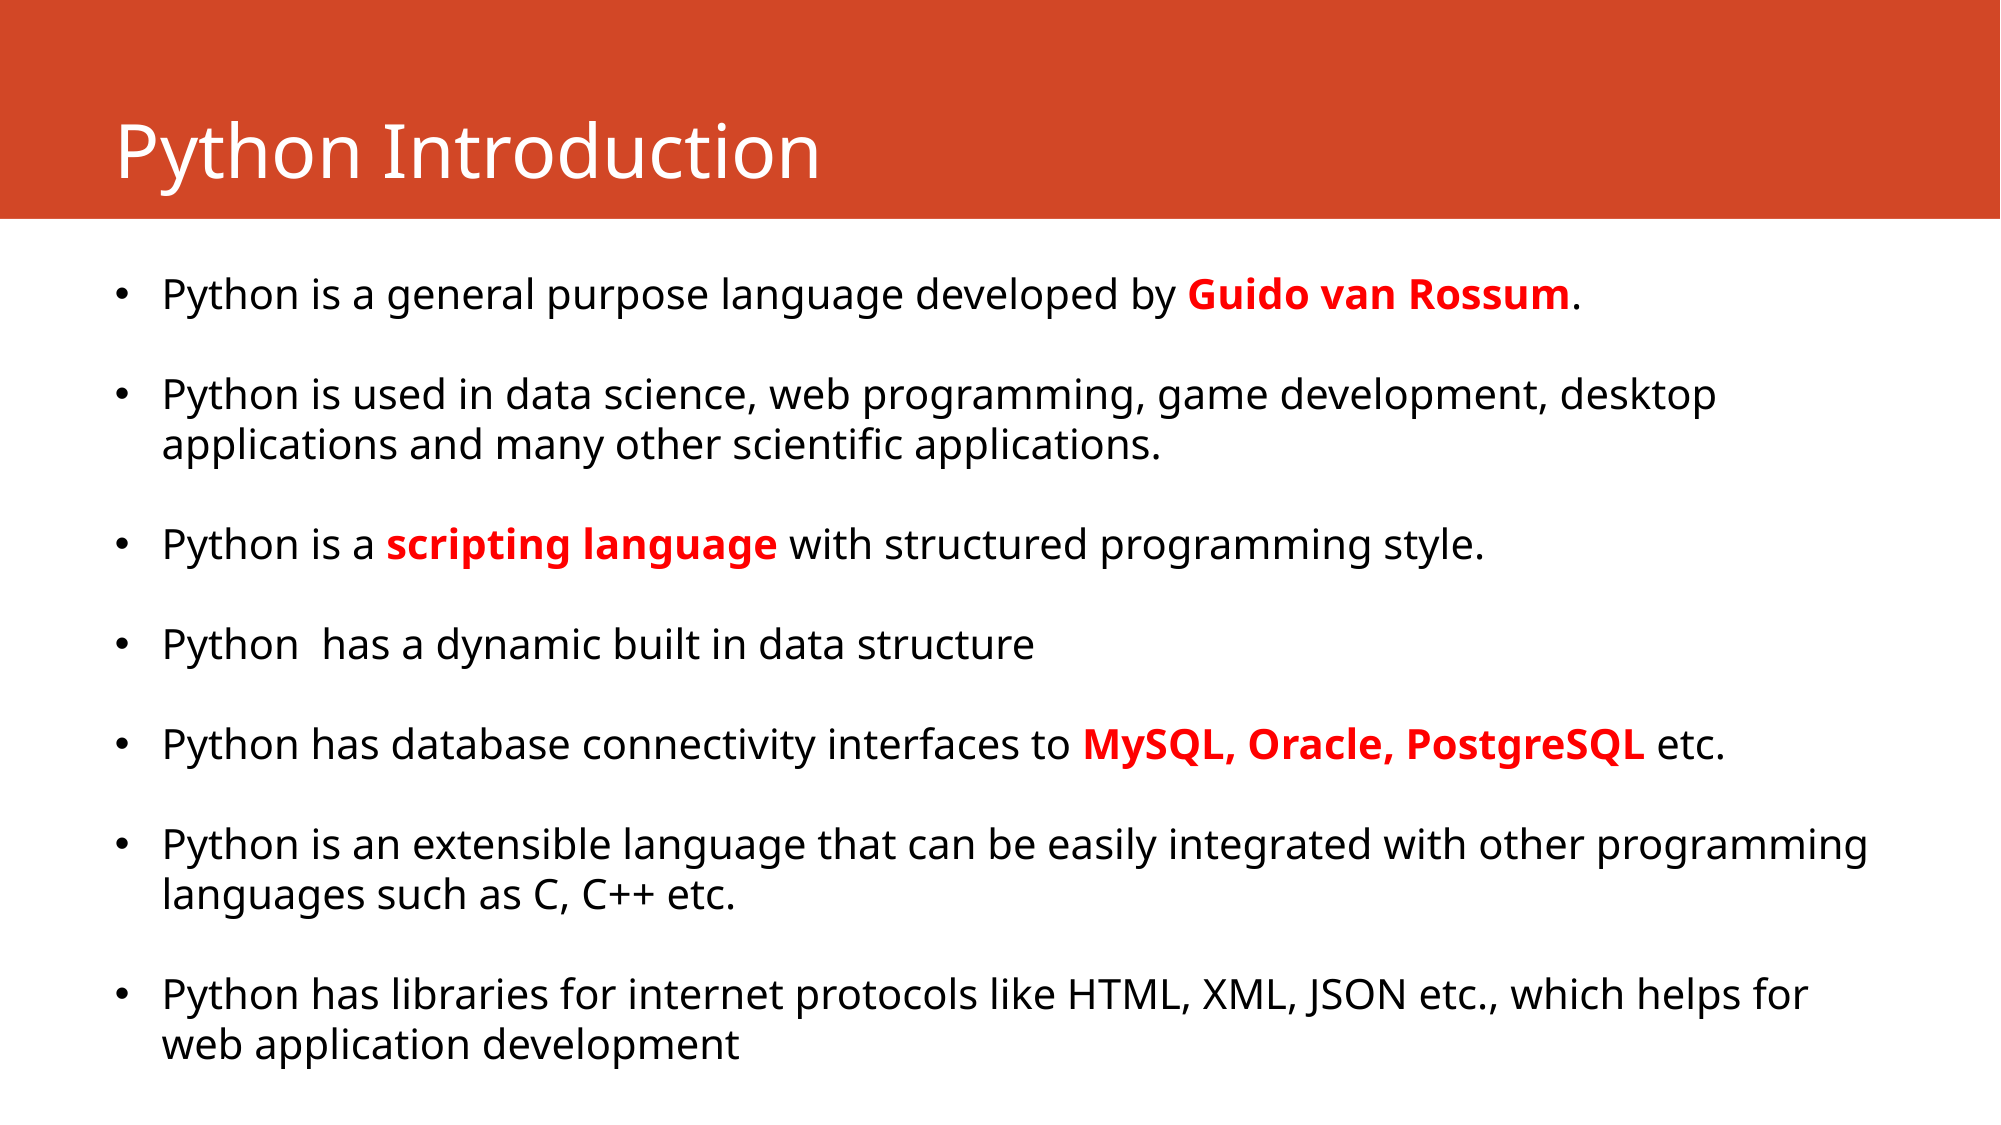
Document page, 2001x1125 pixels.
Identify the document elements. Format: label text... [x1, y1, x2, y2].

text_box Python is a general purpose language developed by Guido van Rossum. Python is used in data science, web programming, game development, desktop applications and many other scientific applications. Python is a scripting language with structured programming style. Python has a dynamic built in data structure Python has database connectivity interfaces to MySQL, Oracle, PostgreSQL etc. Python is an extensible language that can be easily integrated with other programming languages such as C, C++ etc. Python has libraries for internet protocols like HTML, XML, JSON etc., which helps for web application development [99, 260, 1914, 1076]
title Python Introduction [99, 0, 1863, 202]
